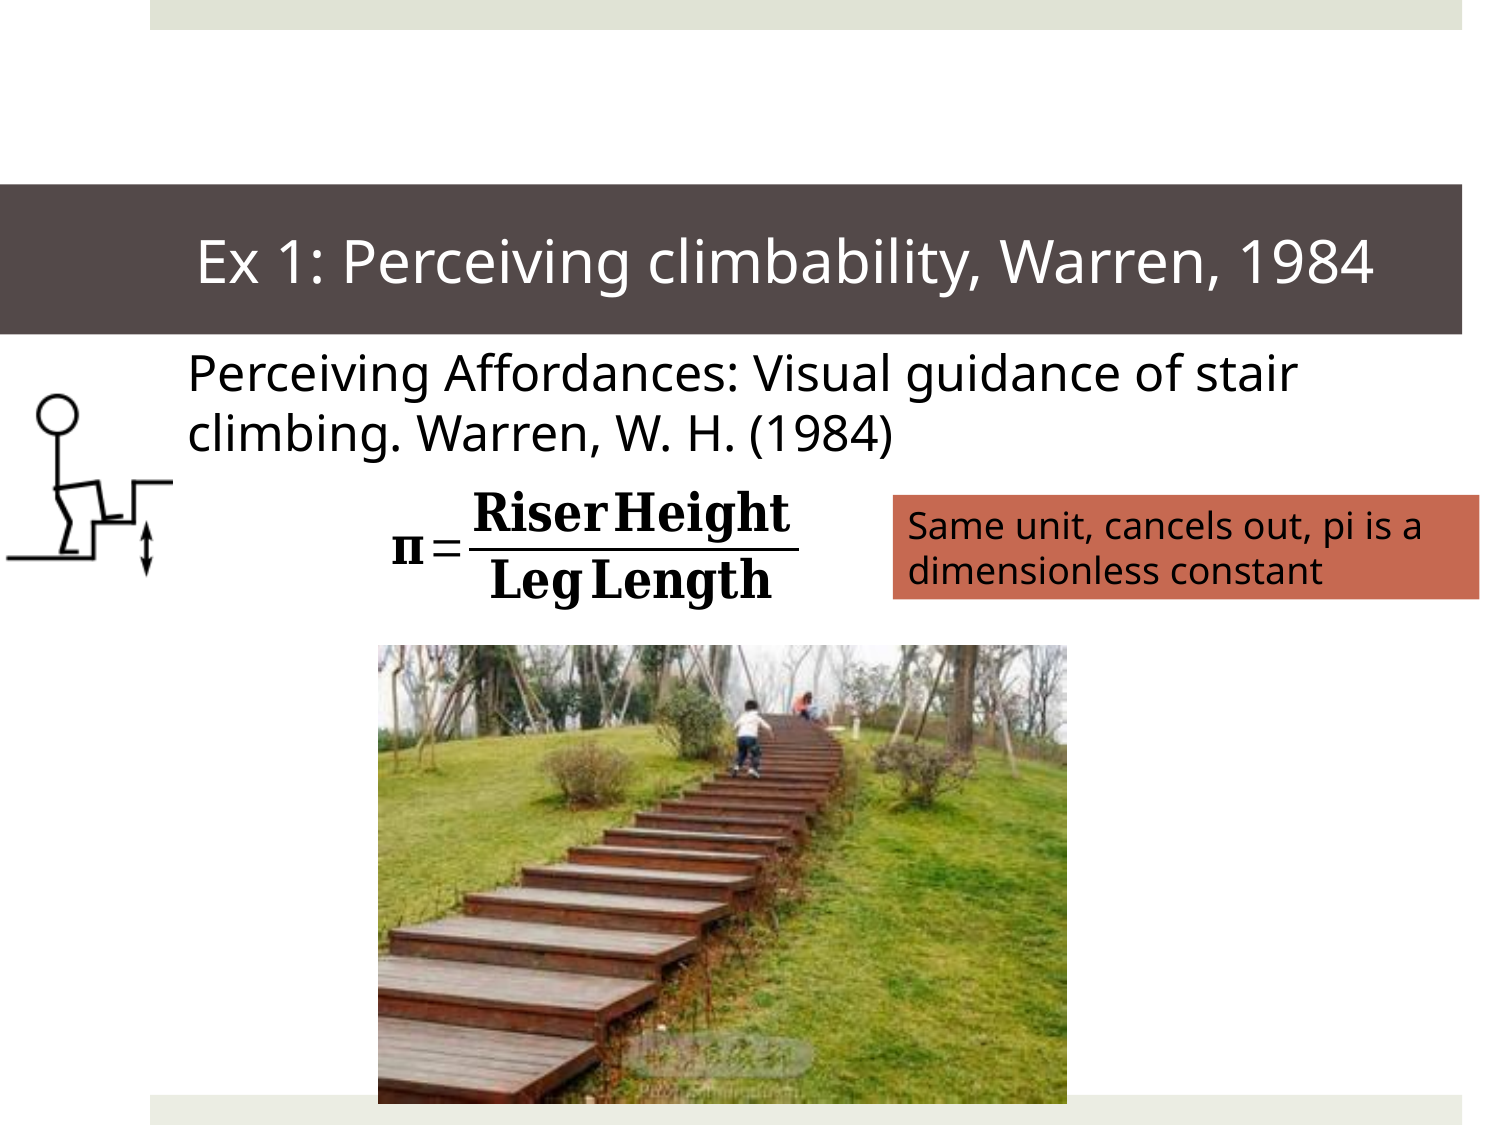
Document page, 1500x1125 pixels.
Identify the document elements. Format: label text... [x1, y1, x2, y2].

picture [0, 382, 174, 647]
text_box Perceiving Affordances: Visual guidance of stair climbing. Warren, W. H. (1984) [172, 334, 1467, 470]
title Ex 1: Perceiving climbability, Warren, 1984 [0, 184, 1463, 335]
picture [377, 645, 1067, 1105]
text_box Same unit, cancels out, pi is a dimensionless constant [892, 494, 1480, 600]
